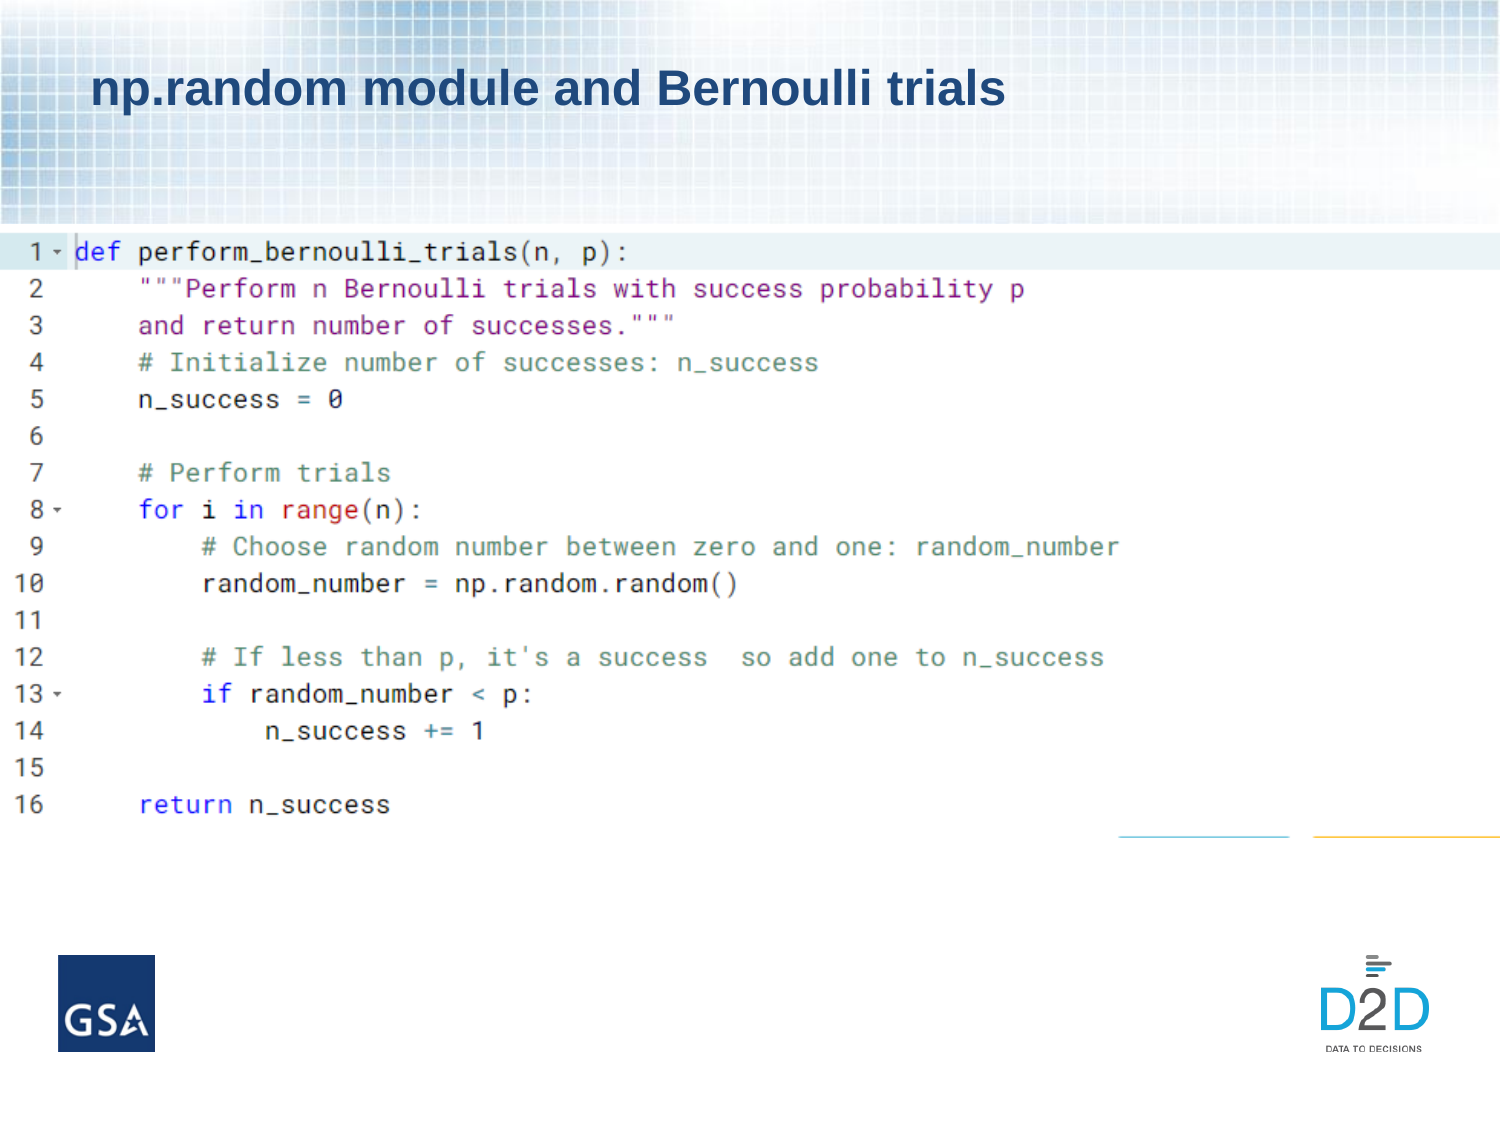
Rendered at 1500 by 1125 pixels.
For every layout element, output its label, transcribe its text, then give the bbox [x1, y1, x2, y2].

title np.random module and Bernoulli trials [75, 30, 1425, 141]
picture [0, 0, 1500, 839]
picture [58, 955, 155, 1052]
picture [1310, 955, 1440, 1052]
